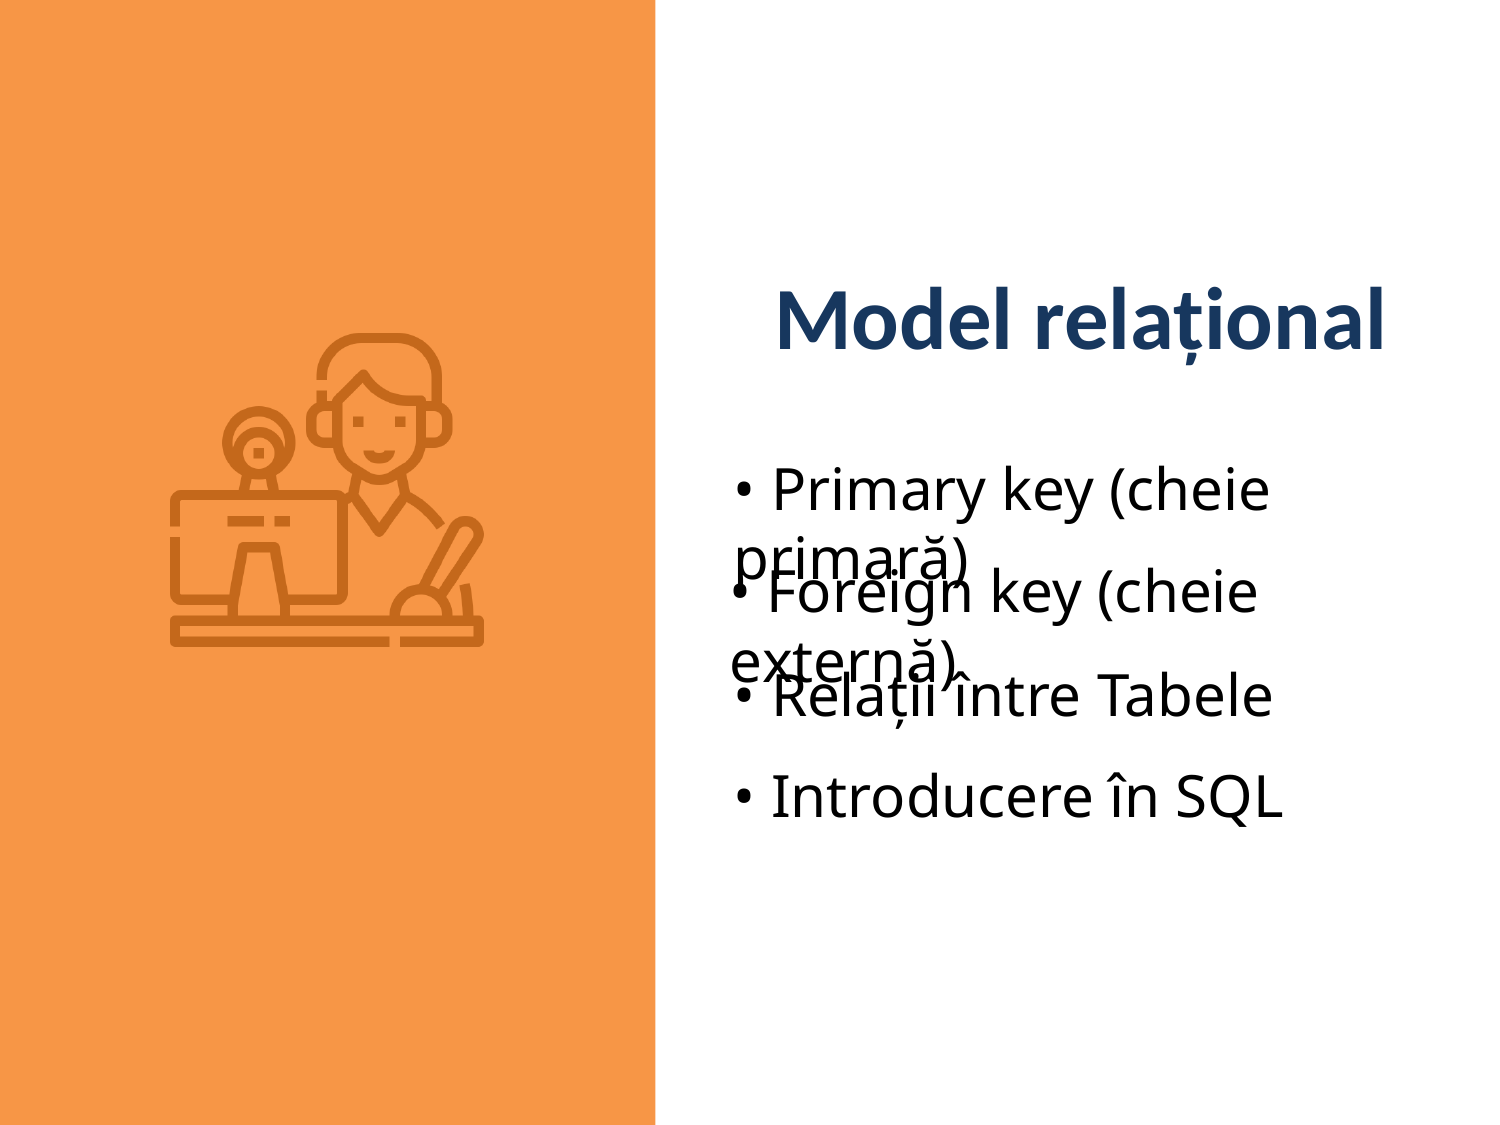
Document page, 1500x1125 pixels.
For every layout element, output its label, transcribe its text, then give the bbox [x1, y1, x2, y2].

text_box [0, 0, 657, 1125]
picture [159, 322, 495, 658]
title Model relațional [679, 219, 1483, 408]
text_box • Primary key (cheie primară) [719, 444, 1465, 599]
text_box • Relații între Tabele [719, 650, 1435, 736]
text_box • Introducere în SQL [719, 751, 1436, 837]
text_box • Foreign key (cheie externă) [714, 546, 1465, 702]
